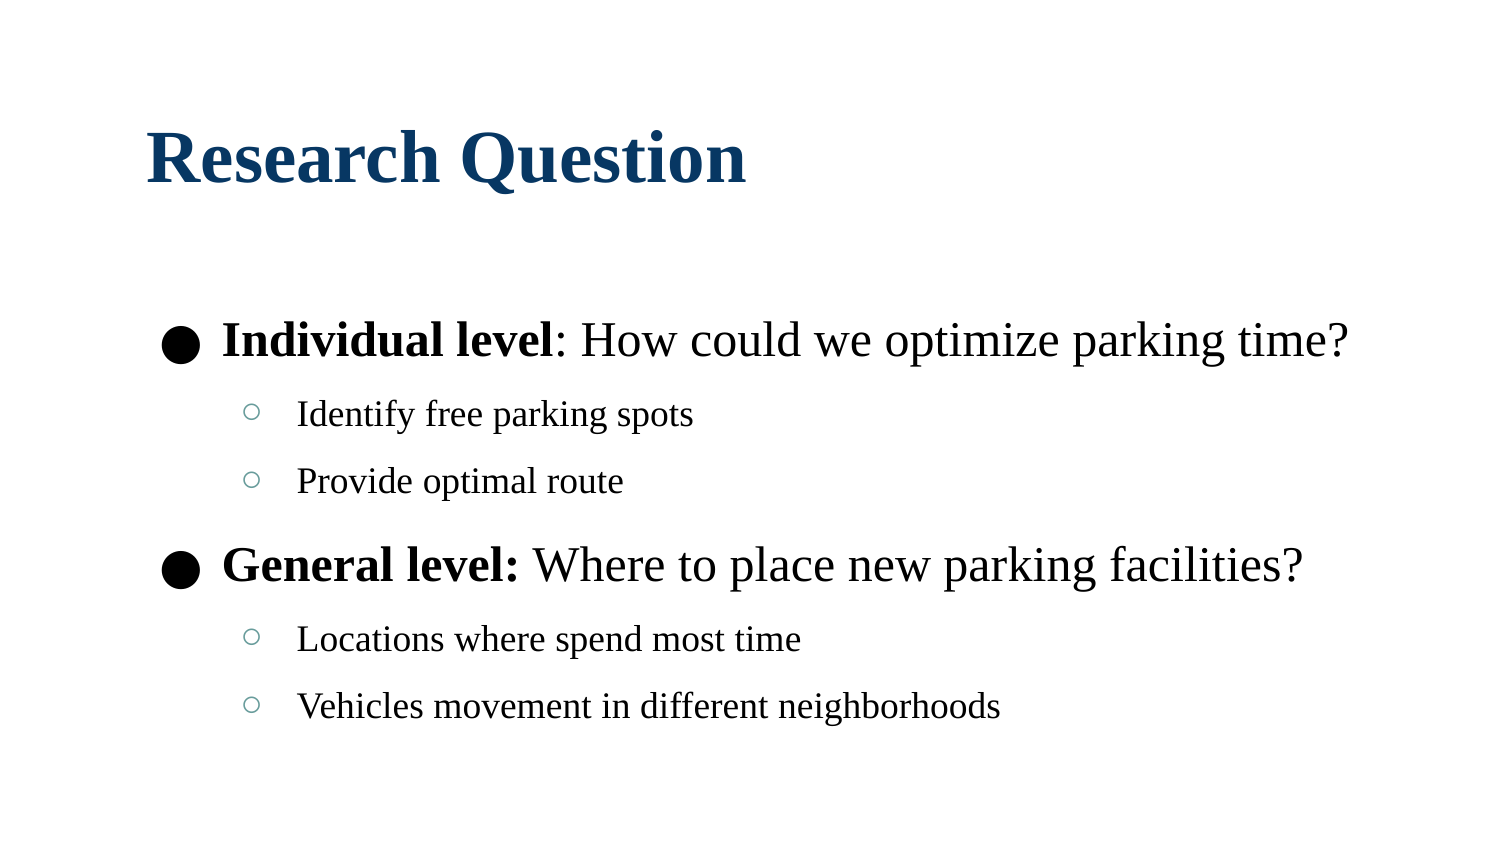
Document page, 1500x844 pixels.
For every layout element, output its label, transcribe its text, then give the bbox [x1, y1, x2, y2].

title Research Question [131, 59, 1370, 258]
list Individual level: How could we optimize parking time? Identify free parking spots Provide optimal route General level: Where to place new parking facilities? Locations where spend most time Vehicles movement in different neighborhoods [131, 261, 1484, 760]
